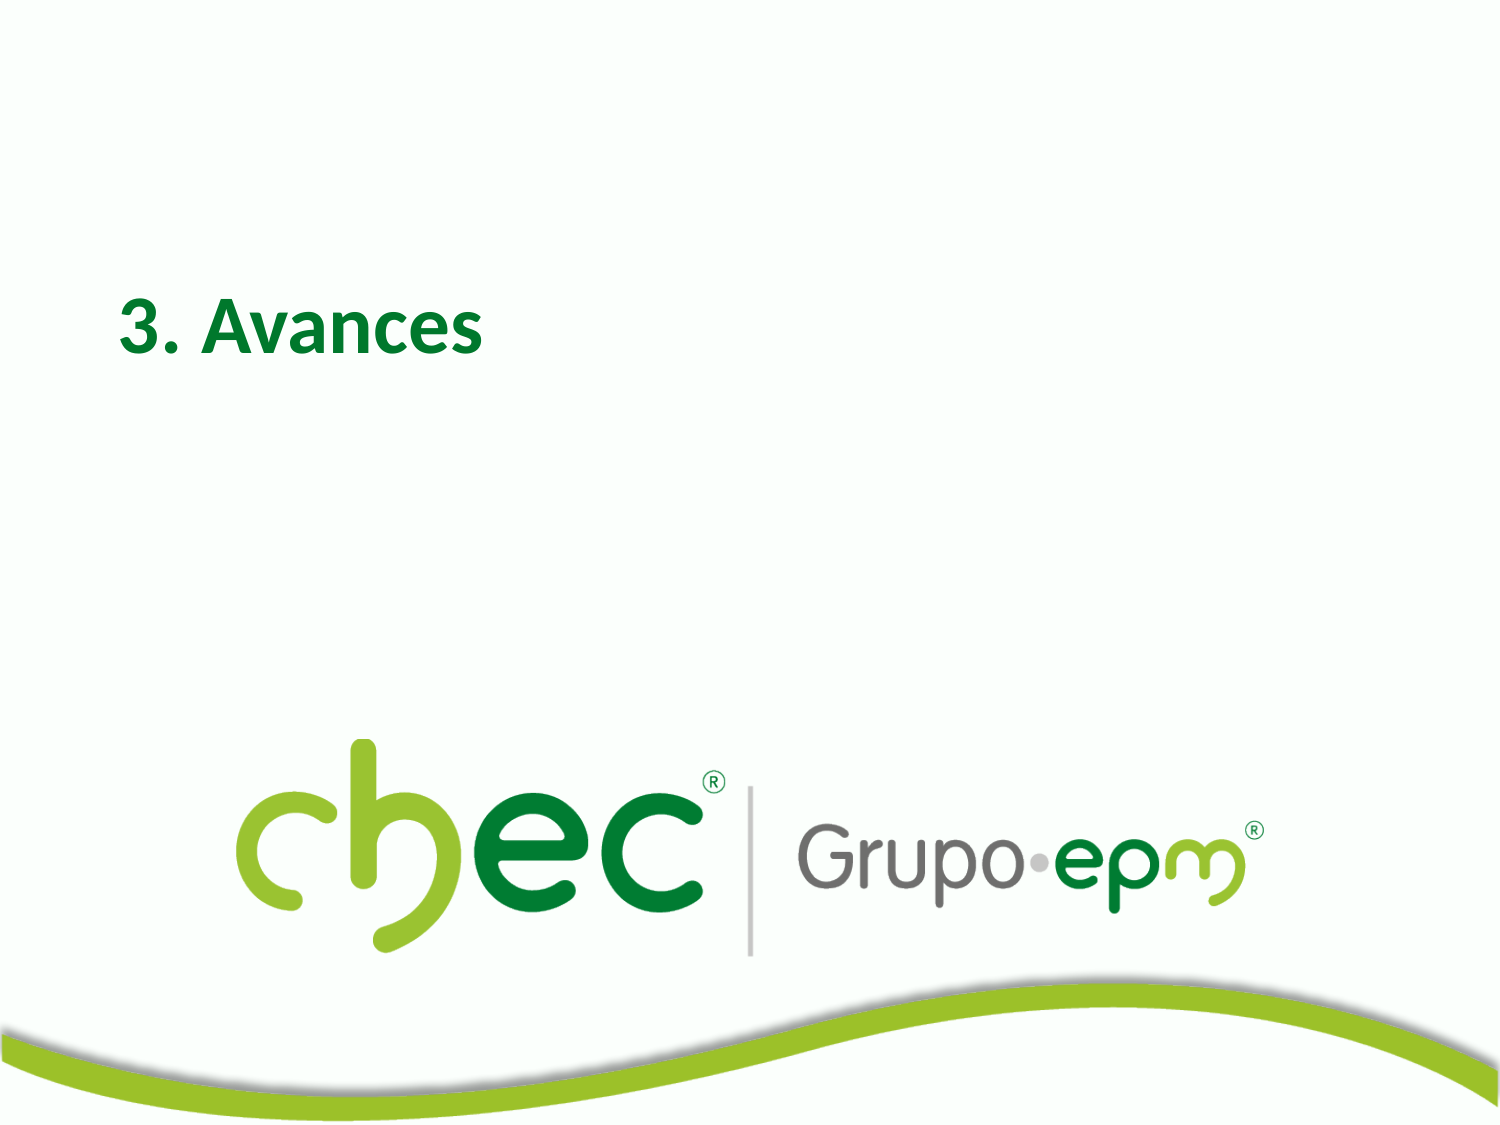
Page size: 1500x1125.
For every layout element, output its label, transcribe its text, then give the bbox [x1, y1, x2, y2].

picture [236, 739, 1264, 958]
title 3. Avances [102, 137, 1235, 504]
picture [0, 976, 1500, 1125]
